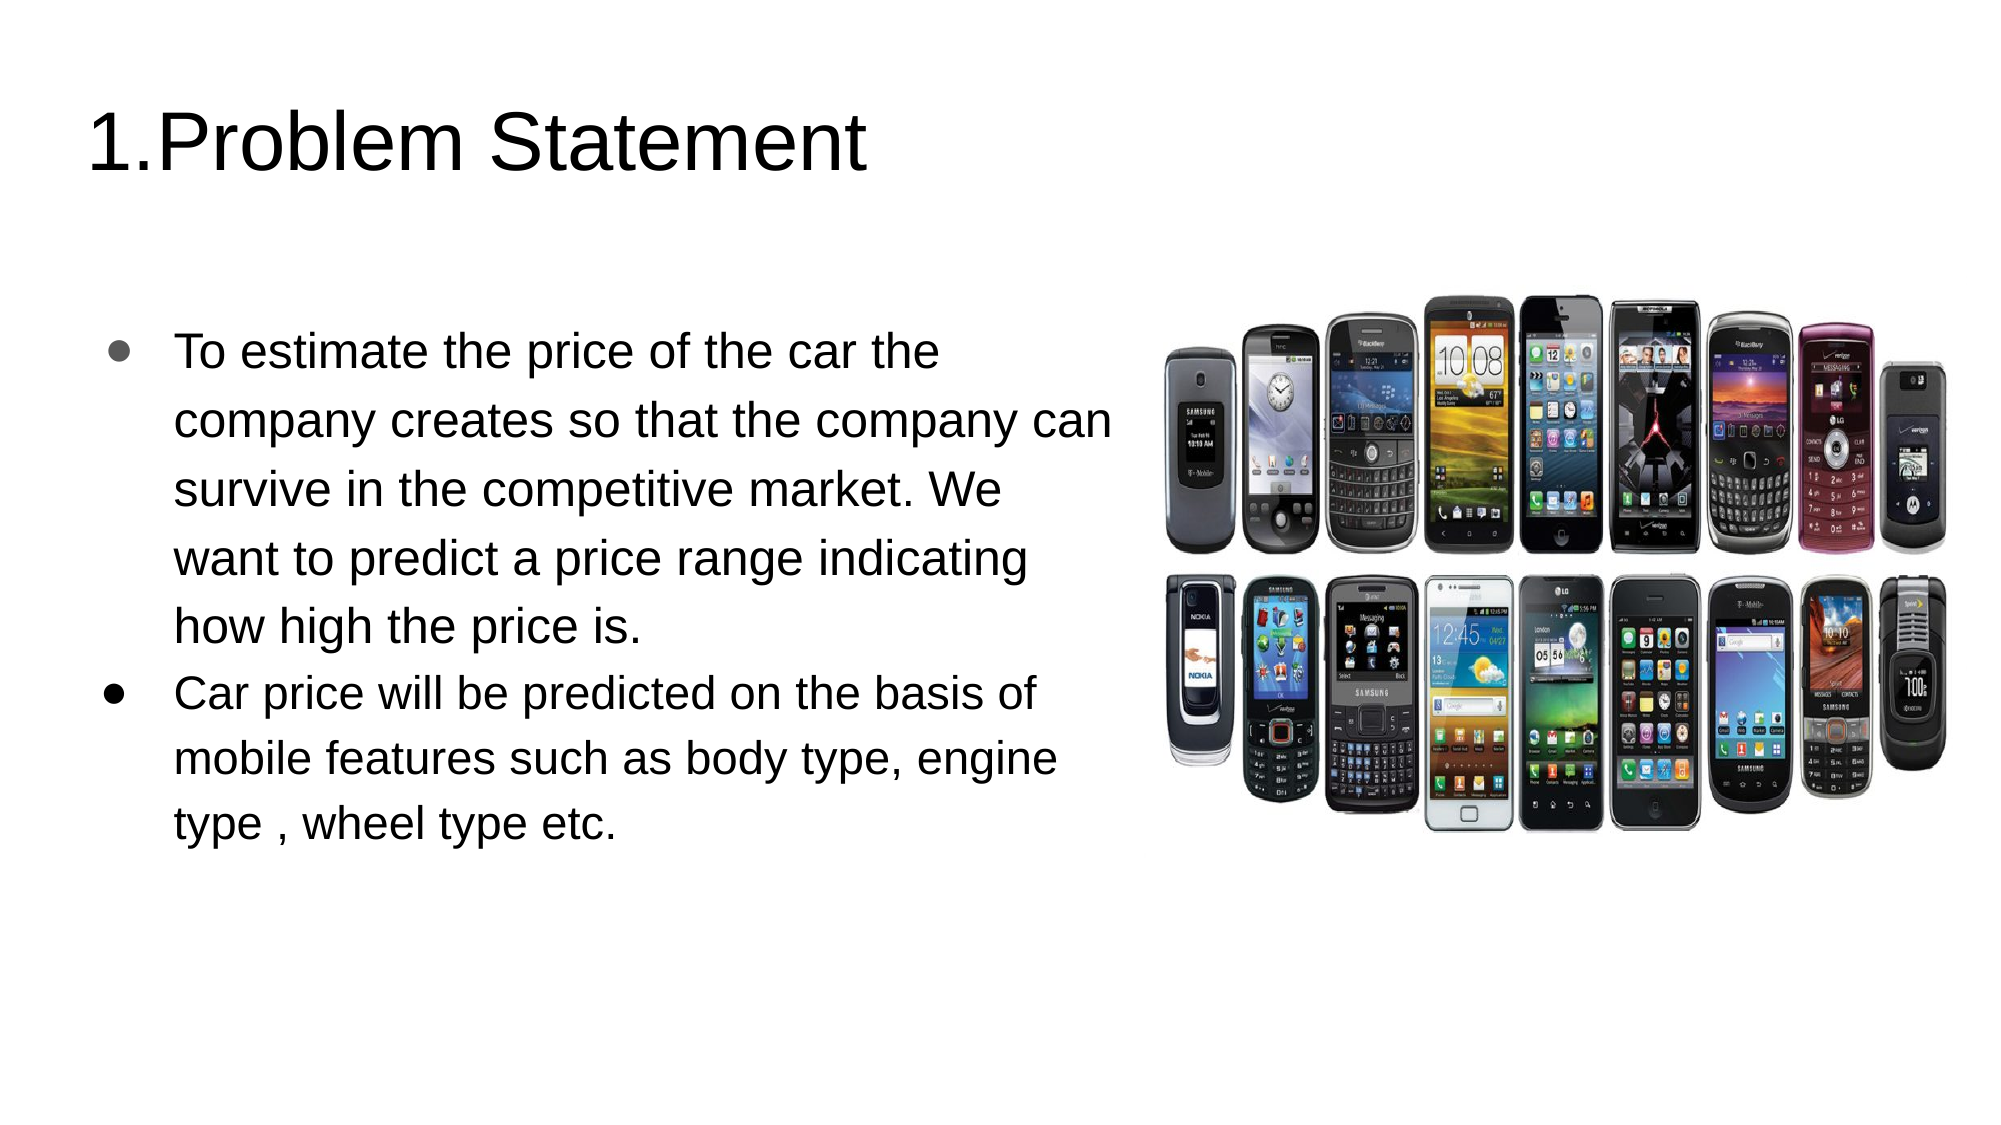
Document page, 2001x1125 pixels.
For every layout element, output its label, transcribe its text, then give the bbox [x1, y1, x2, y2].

title 1.Problem Statement [66, 67, 1112, 289]
picture [1137, 267, 1967, 858]
list To estimate the price of the car the company creates so that the company can survive in the competitive market. We want to predict a price range indicating how high the price is. Car price will be predicted on the basis of mobile features such as body type, engine type , wheel type etc. [53, 289, 1138, 1085]
